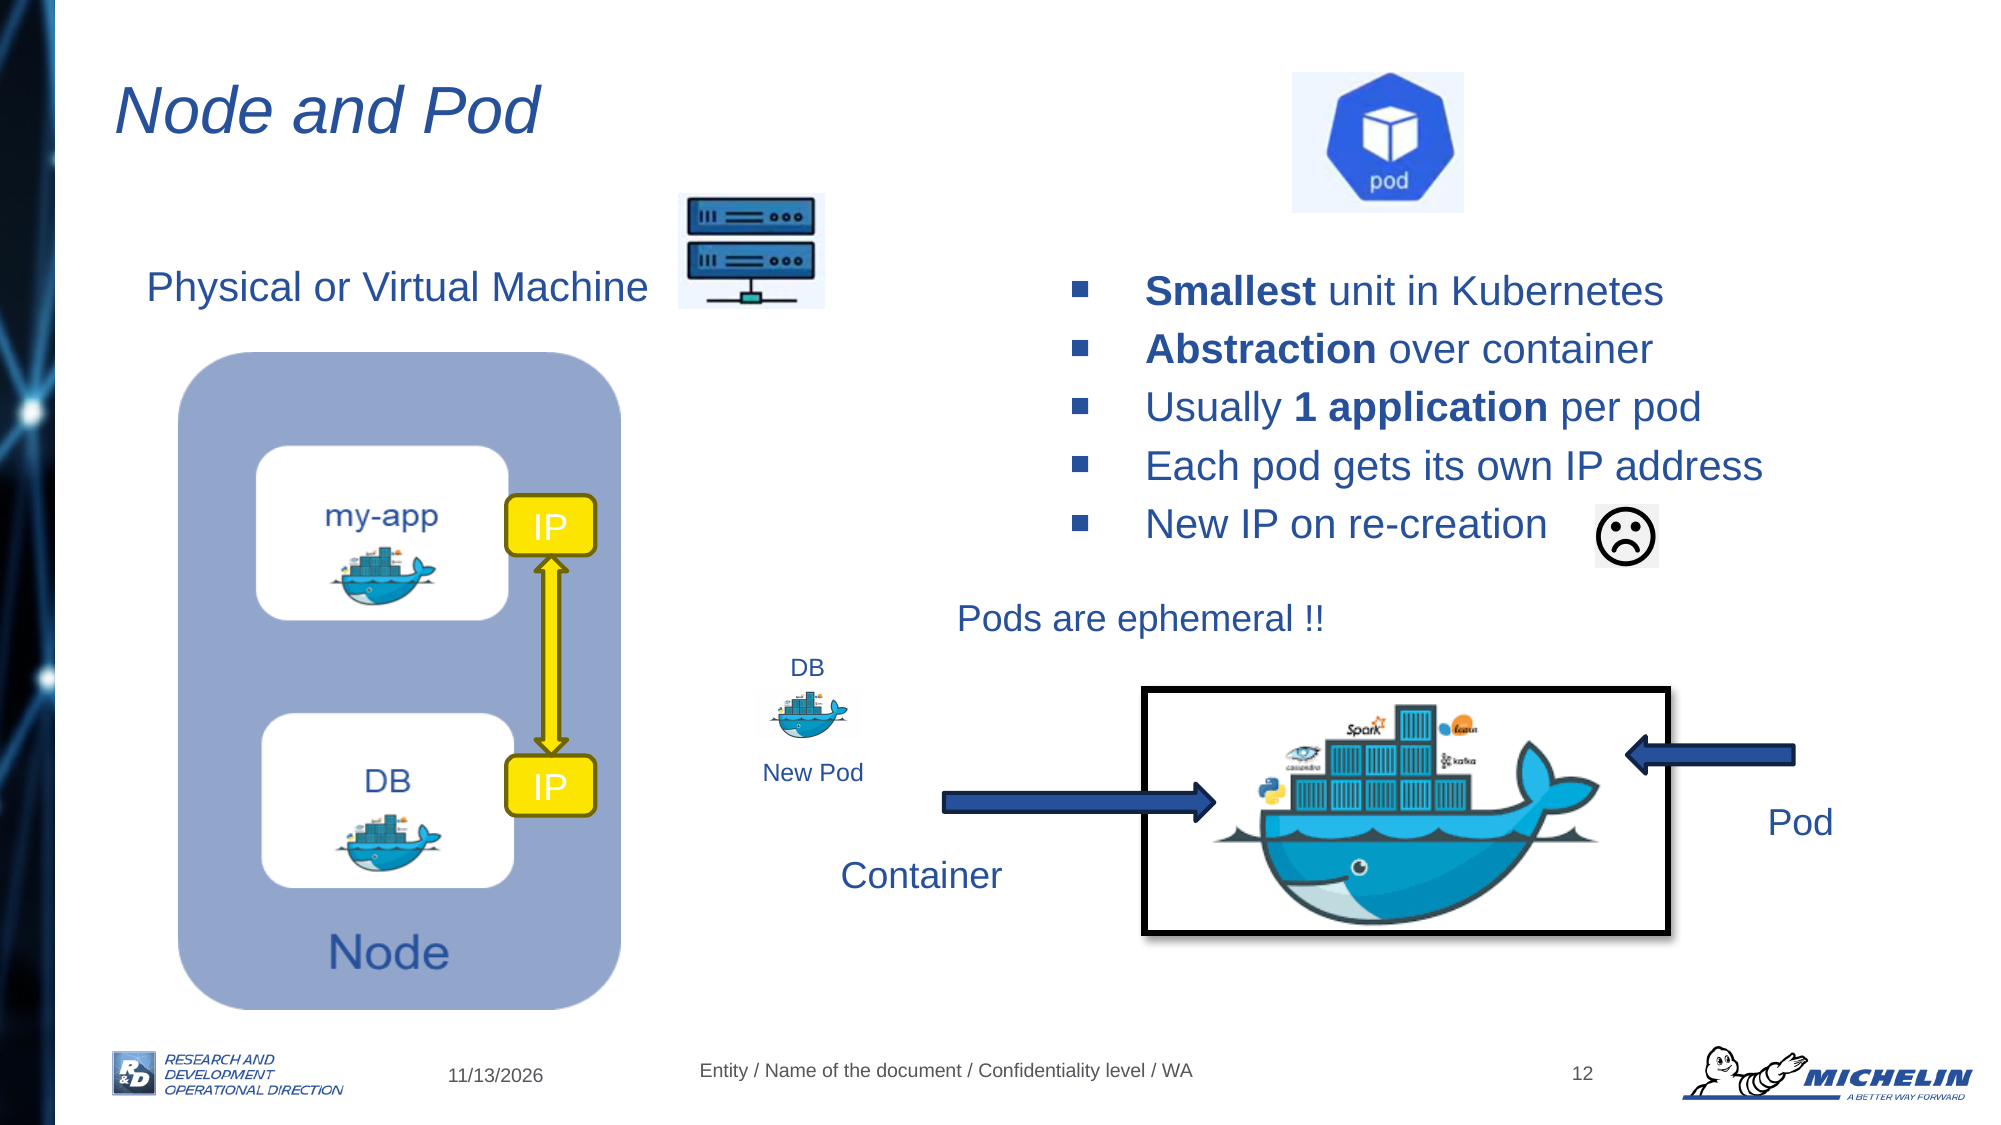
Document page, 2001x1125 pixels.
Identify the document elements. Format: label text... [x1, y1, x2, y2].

picture [1292, 71, 1464, 213]
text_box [717, 614, 899, 796]
text_box Pods are ephemeral !! [942, 586, 1354, 647]
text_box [246, 668, 587, 965]
picture [1665, 1029, 1989, 1116]
list Smallest unit in Kubernetes Abstraction over container Usually 1 application per pod Each pod gets its own IP address New IP on re-creation [1055, 255, 1885, 584]
picture [678, 192, 825, 309]
picture [102, 1041, 384, 1100]
picture [177, 352, 621, 1010]
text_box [824, 692, 1850, 931]
slide_number 12 [1377, 1042, 1609, 1103]
text_box Physical or Virtual Machine [131, 252, 774, 318]
picture [1594, 504, 1659, 569]
picture [0, 0, 54, 1125]
title Node and Pod [99, 45, 1900, 169]
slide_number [432, 1044, 638, 1105]
